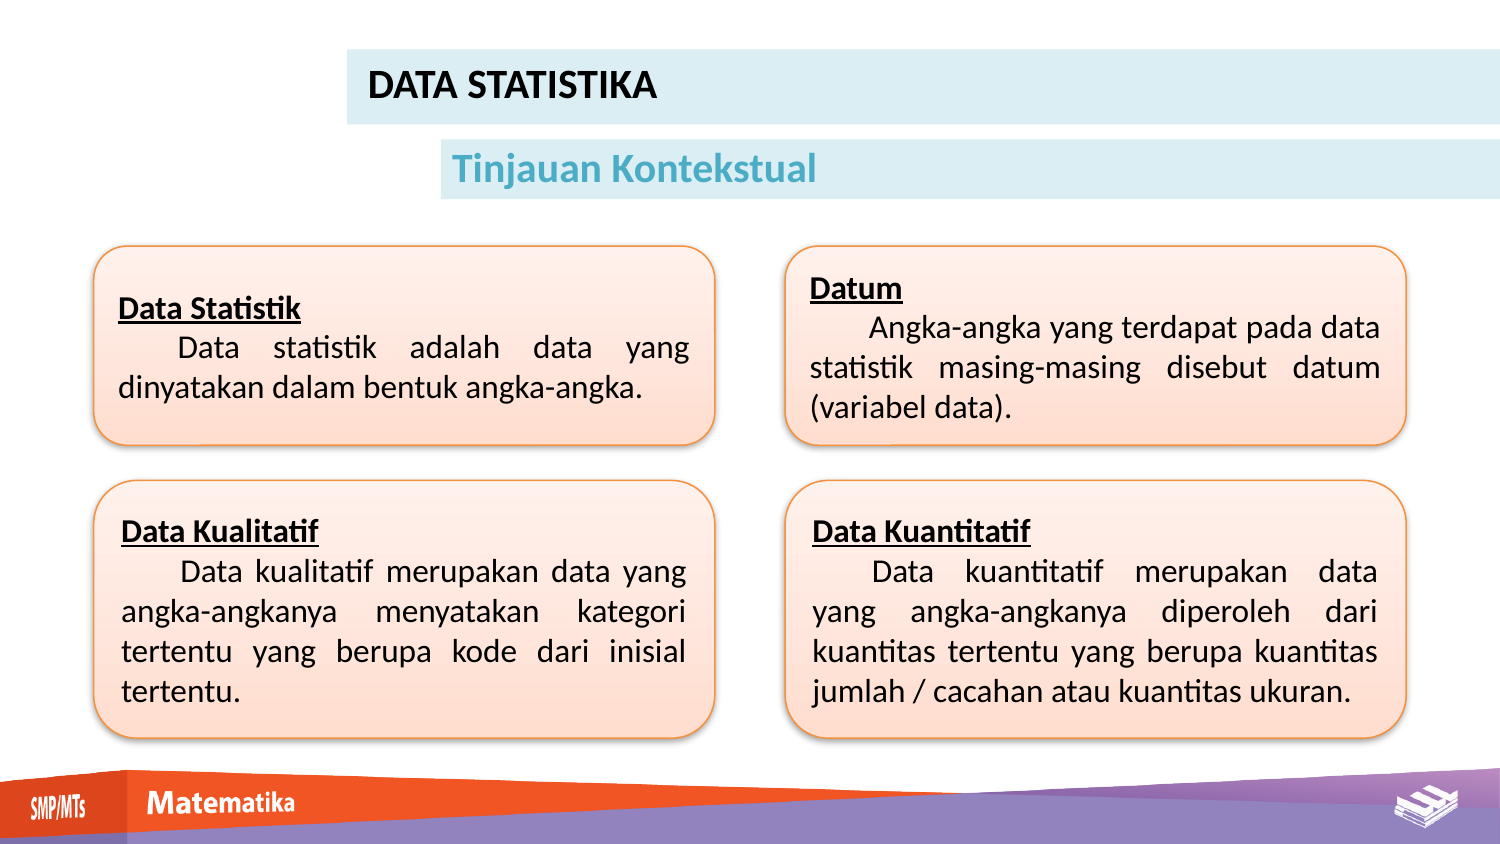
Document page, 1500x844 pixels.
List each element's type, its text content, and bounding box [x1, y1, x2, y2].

text_box Datum Angka-angka yang terdapat pada data statistik masing-masing disebut datum (variabel data). [784, 245, 1407, 447]
text_box Data Kualitatif Data kualitatif merupakan data yang angka-angkanya menyatakan kategori tertentu yang berupa kode dari inisial tertentu. [92, 479, 716, 740]
picture [0, 768, 1500, 844]
text_box Data Statistik Data statistik adalah data yang dinyatakan dalam bentuk angka-angka. [92, 245, 716, 447]
text_box DATA STATISTIKA [347, 49, 1500, 125]
text_box Data Kuantitatif Data kuantitatif merupakan data yang angka-angkanya diperoleh dari kuantitas tertentu yang berupa kuantitas jumlah / cacahan atau kuantitas ukuran. [784, 479, 1407, 740]
text_box Tinjauan Kontekstual [440, 139, 1500, 200]
